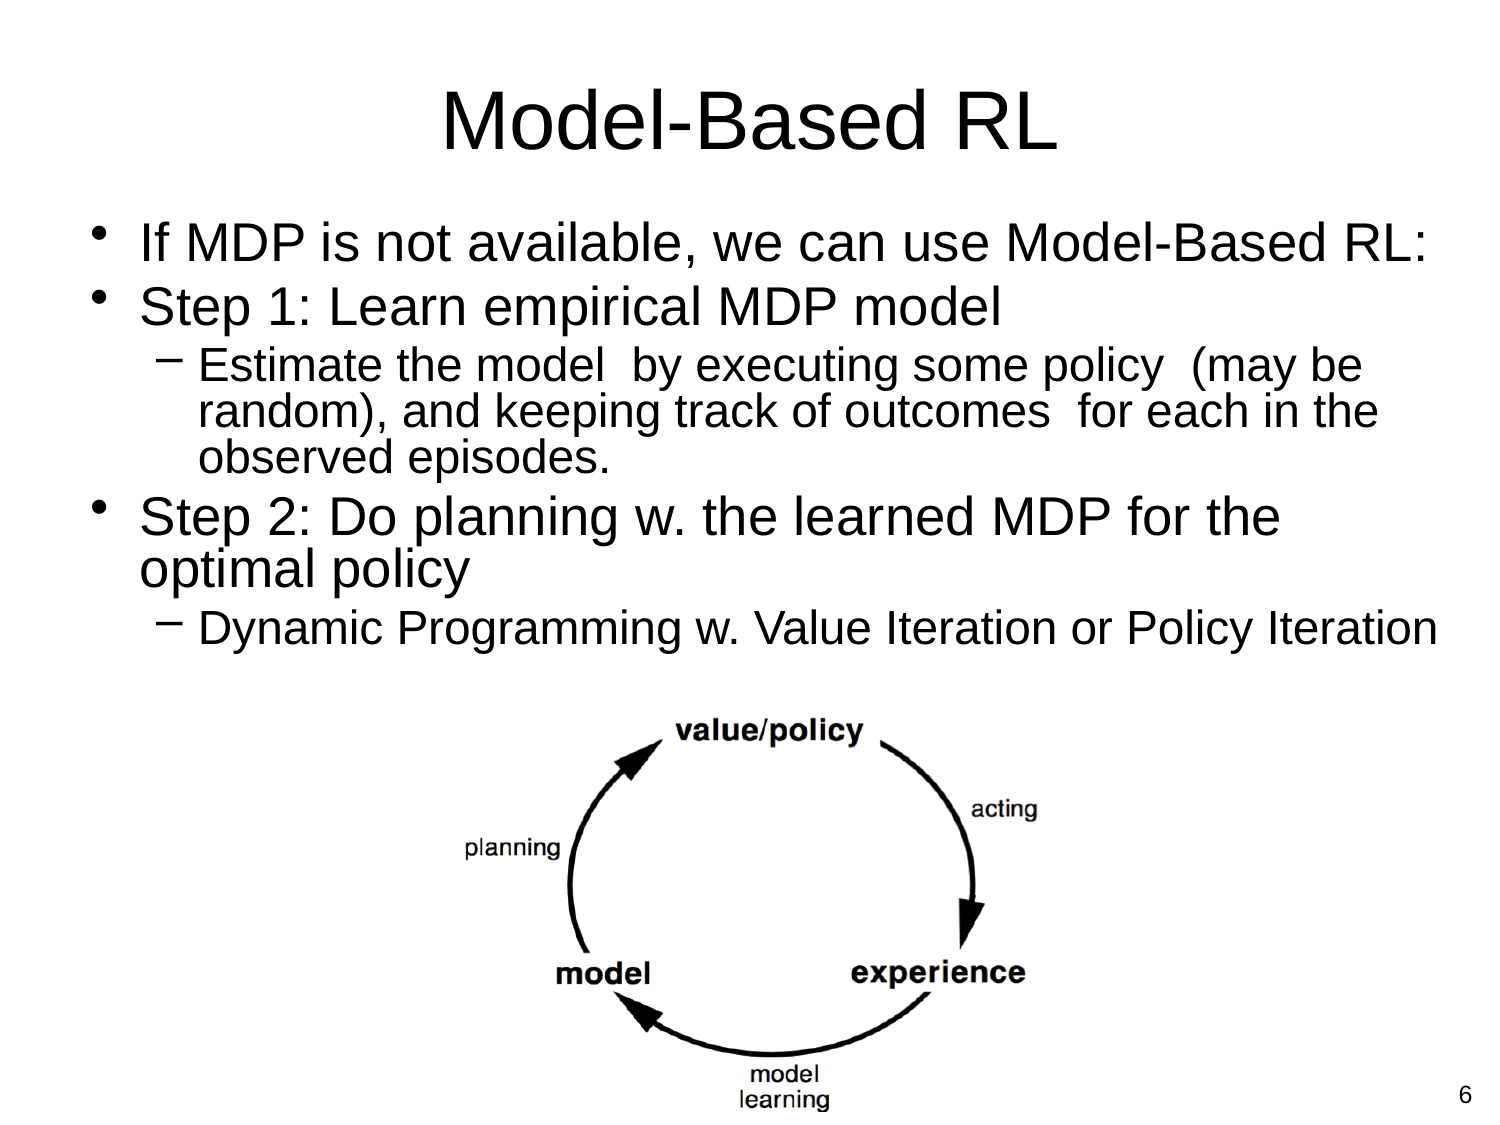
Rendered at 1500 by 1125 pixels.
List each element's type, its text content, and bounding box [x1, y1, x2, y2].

picture [460, 714, 1040, 1112]
slide_number 6 [1137, 1070, 1488, 1112]
title Model-Based RL [74, 44, 1426, 188]
